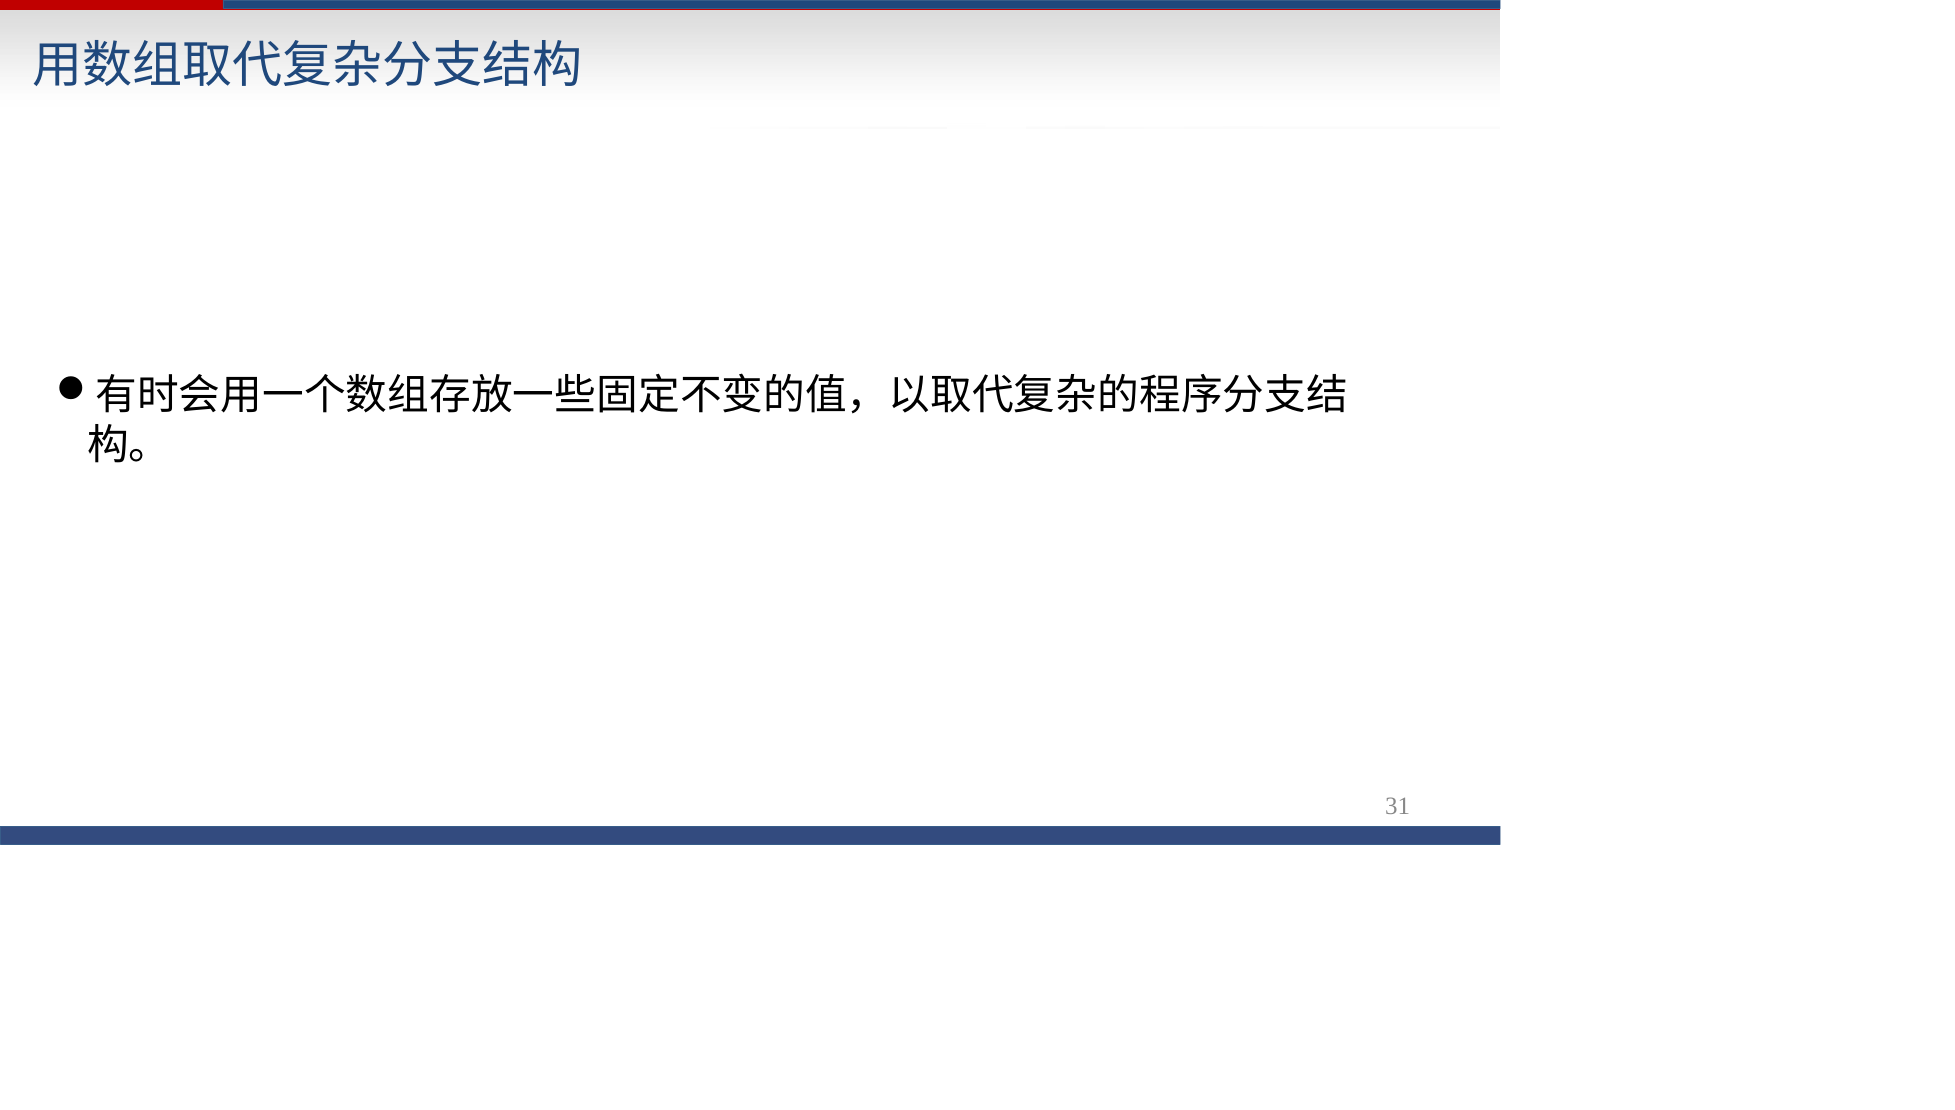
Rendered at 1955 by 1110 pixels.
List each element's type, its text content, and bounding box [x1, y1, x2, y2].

text_box 有时会用一个数组存放一些固定不变的值，以取代复杂的程序分支结构。 [54, 365, 1424, 468]
title 用数组取代复杂分支结构 [30, 30, 585, 219]
picture [0, 10, 1500, 129]
slide_number 31 [1378, 789, 1417, 1110]
